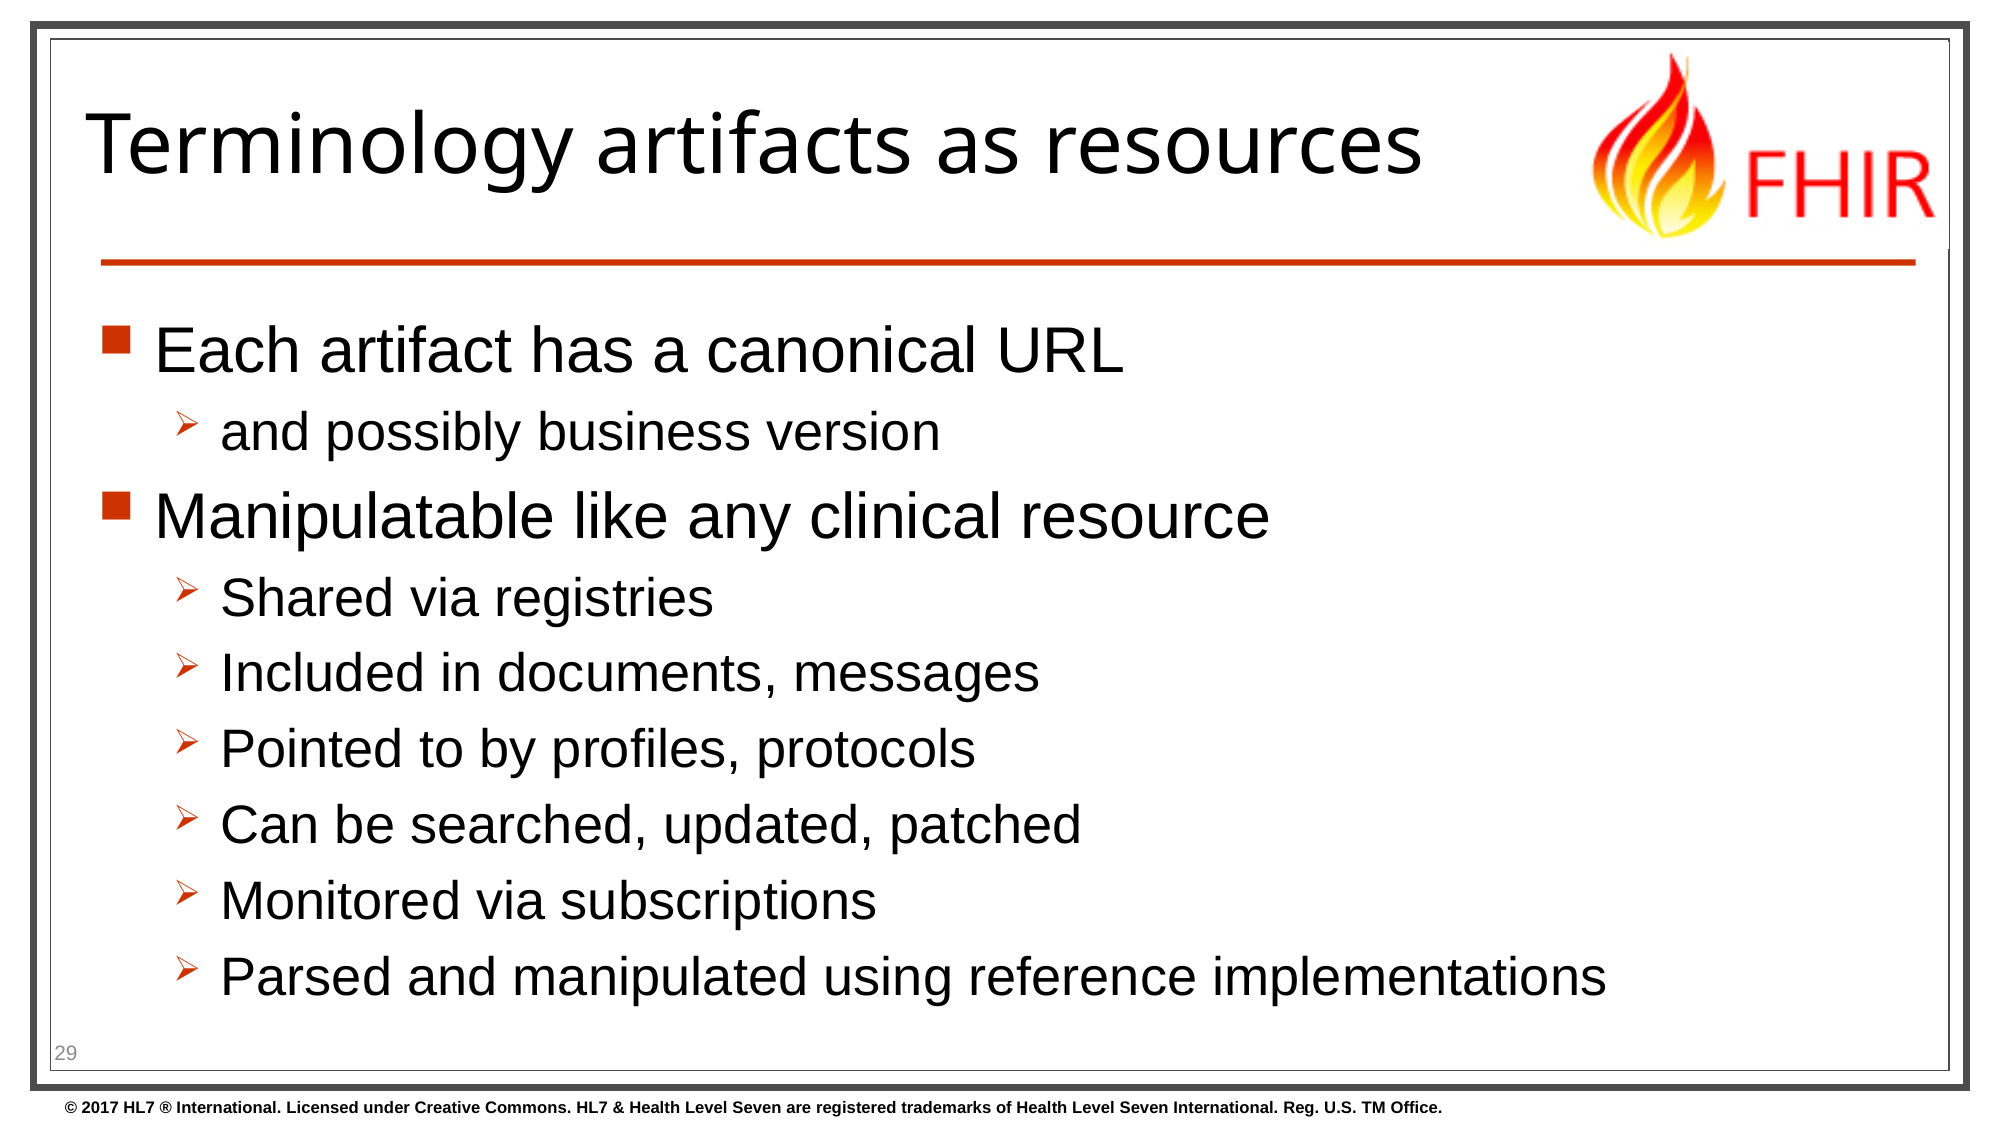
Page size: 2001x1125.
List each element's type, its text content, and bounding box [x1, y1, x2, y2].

picture [1578, 42, 1949, 249]
list Each artifact has a canonical URL and possibly business version Manipulatable like any clinical resource Shared via registries Included in documents, messages Pointed to by profiles, protocols Can be searched, updated, patched Monitored via subscriptions Parsed and manipulated using reference implementations [83, 299, 1917, 1035]
slide_number 29 [39, 1034, 197, 1071]
title Terminology artifacts as resources [70, 54, 1504, 244]
